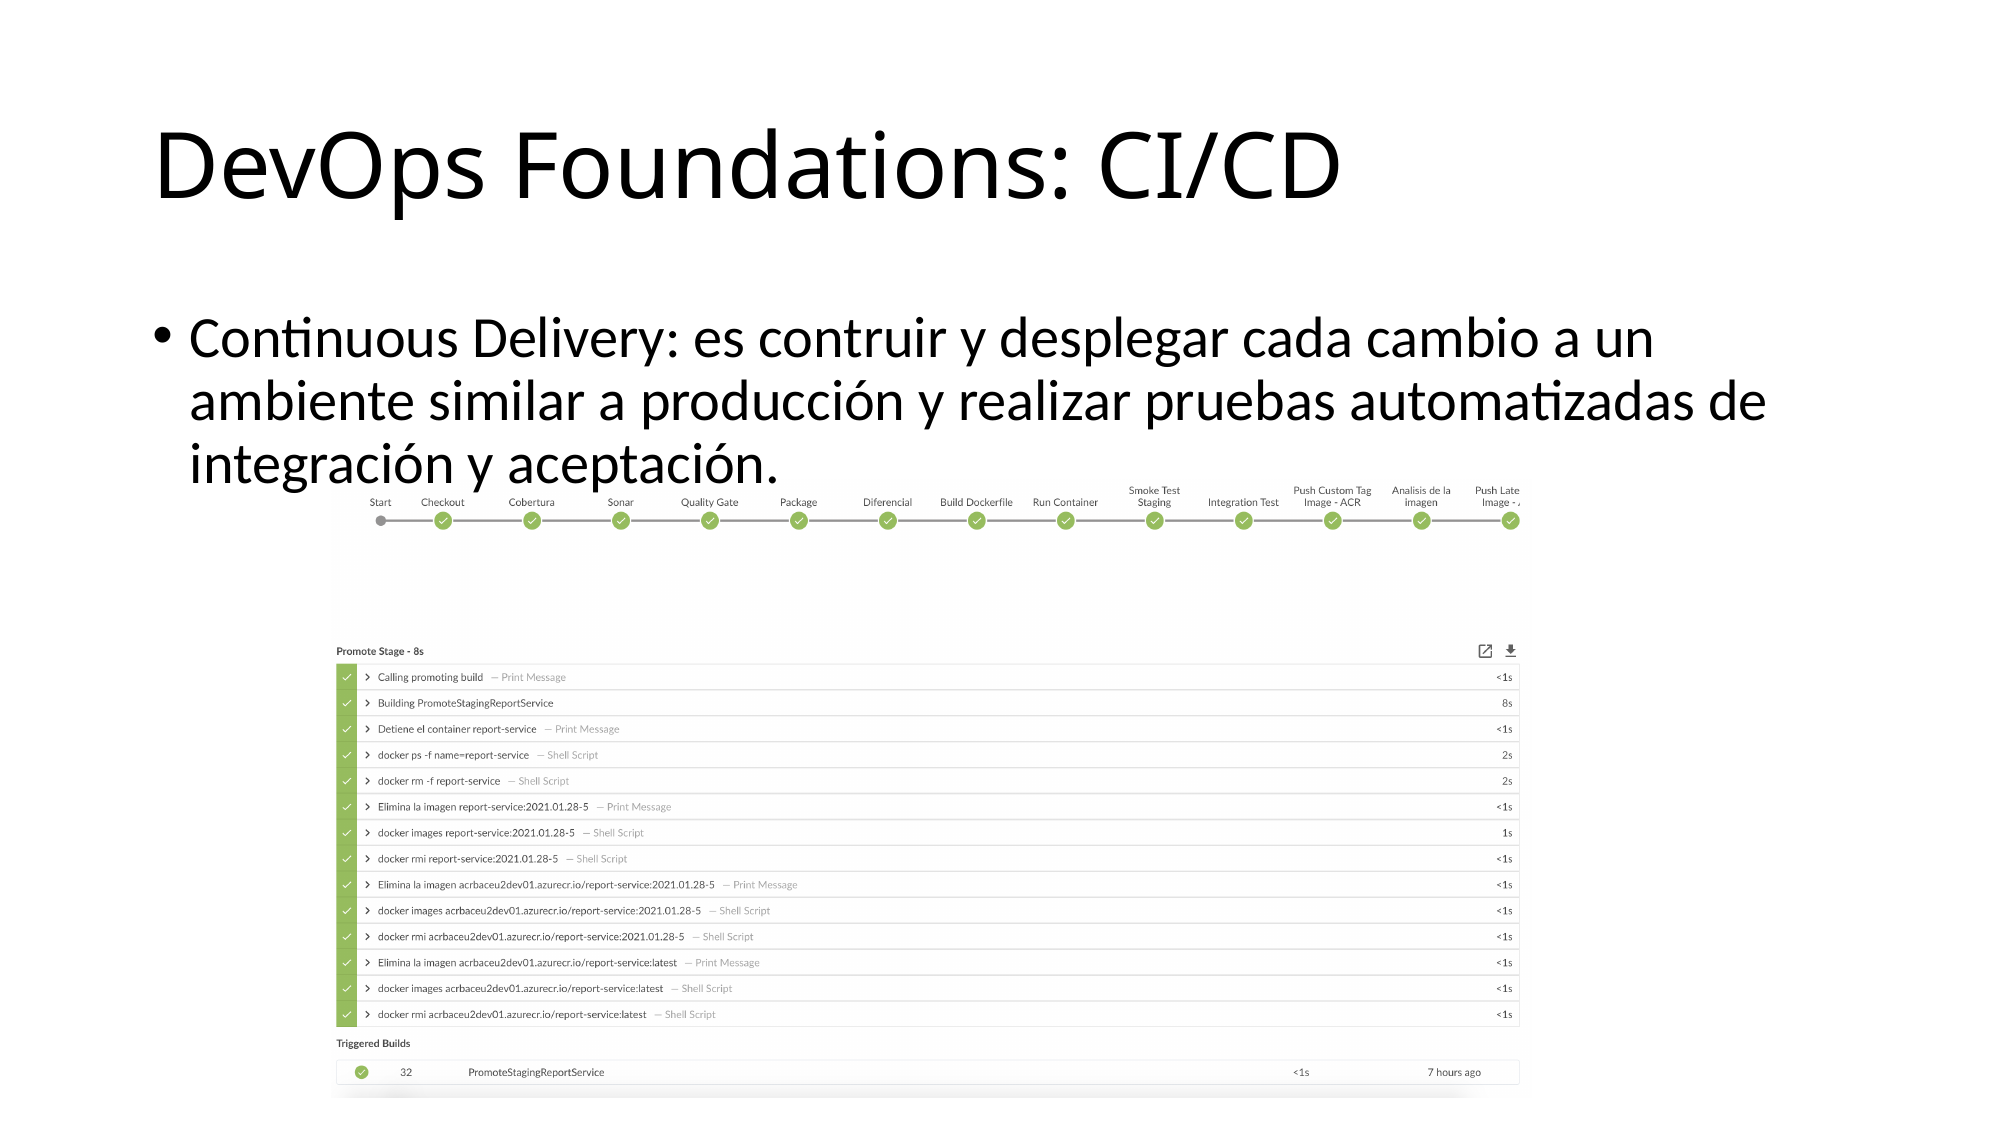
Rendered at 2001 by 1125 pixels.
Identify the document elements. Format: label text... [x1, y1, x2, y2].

picture [330, 479, 1532, 1098]
title DevOps Foundations: CI/CD [137, 59, 1863, 278]
list Continuous Delivery: es contruir y desplegar cada cambio a un ambiente similar a producción y realizar pruebas automatizadas de integración y aceptación. [137, 299, 1863, 1014]
